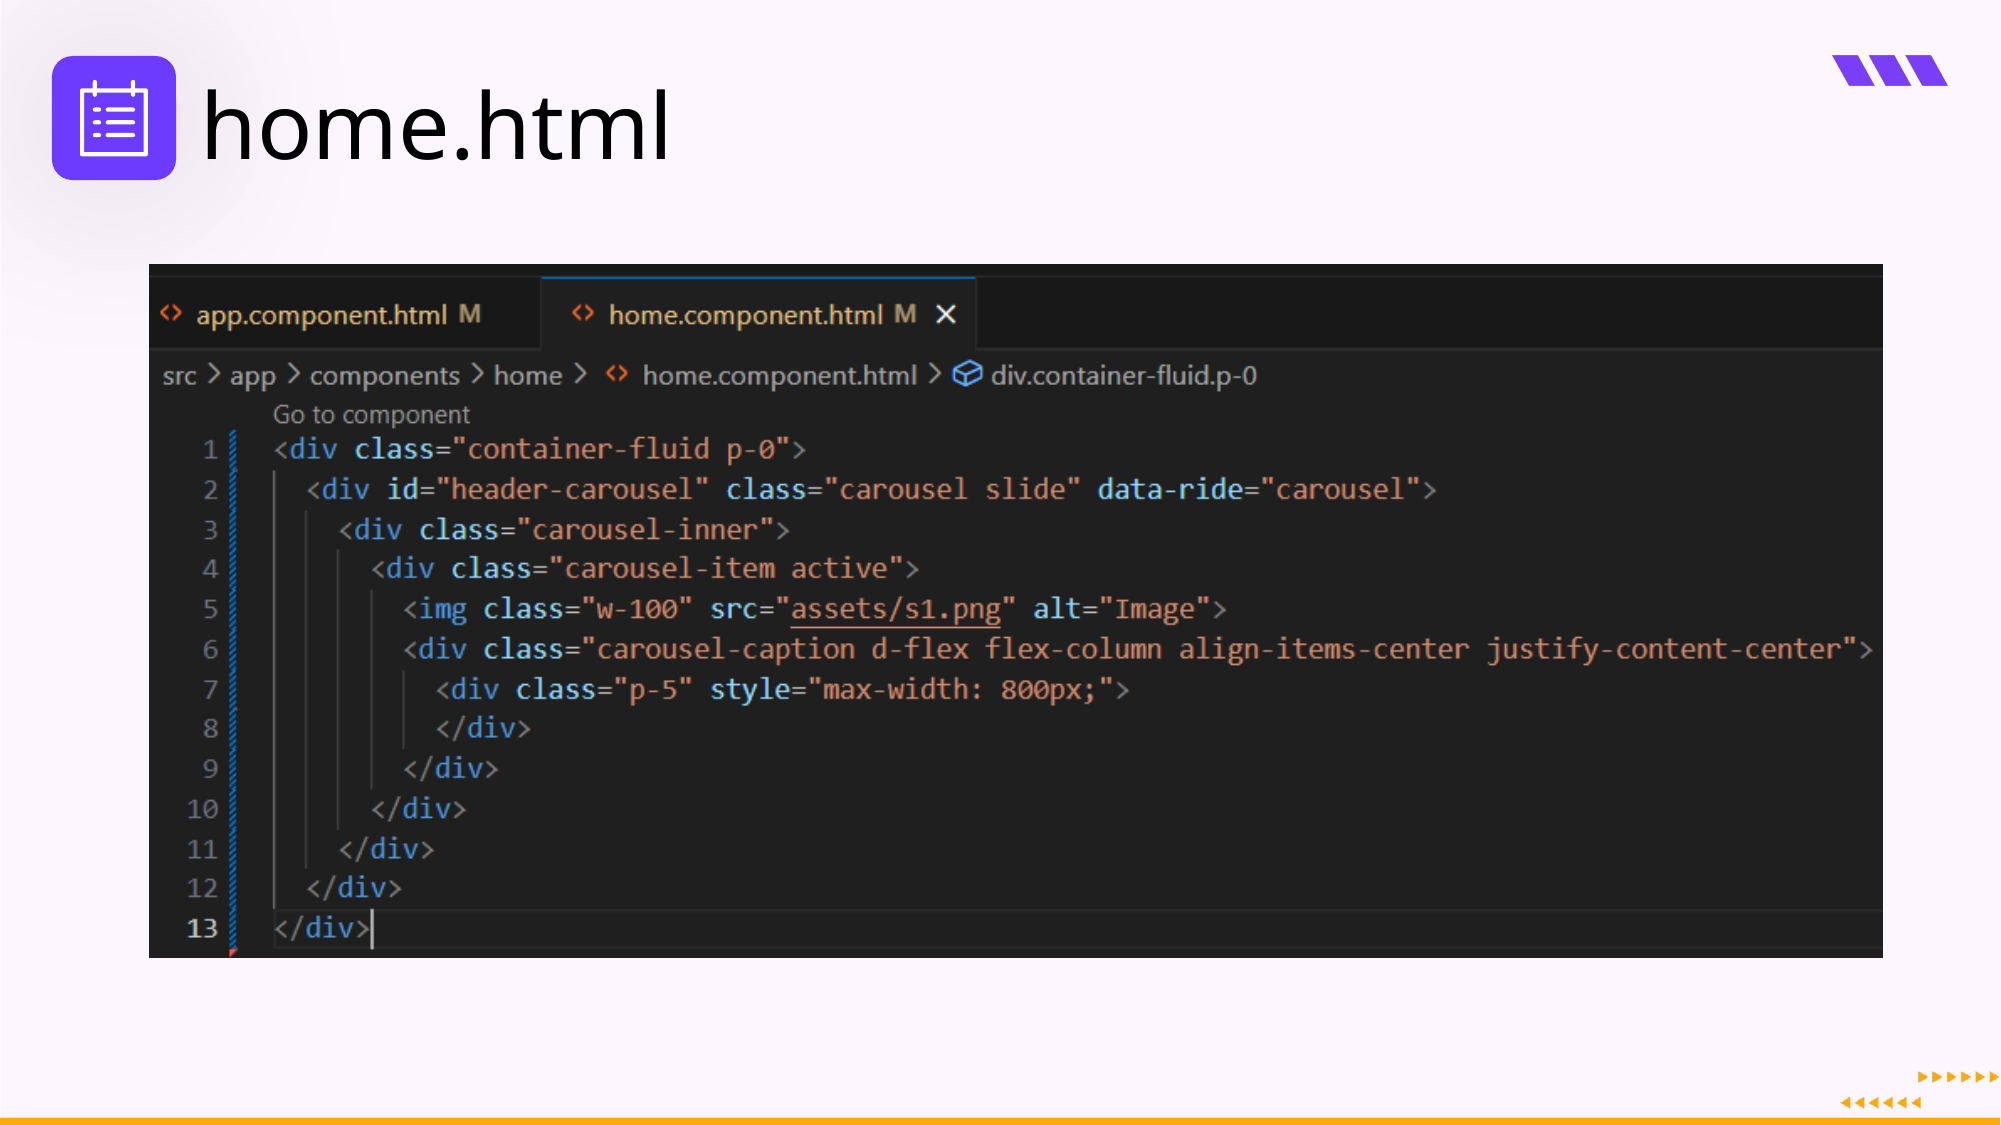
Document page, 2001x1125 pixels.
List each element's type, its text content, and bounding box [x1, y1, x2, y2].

picture [1840, 1070, 1999, 1109]
title home.html [185, 20, 1911, 239]
picture [1911, 55, 1948, 86]
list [149, 264, 1883, 958]
